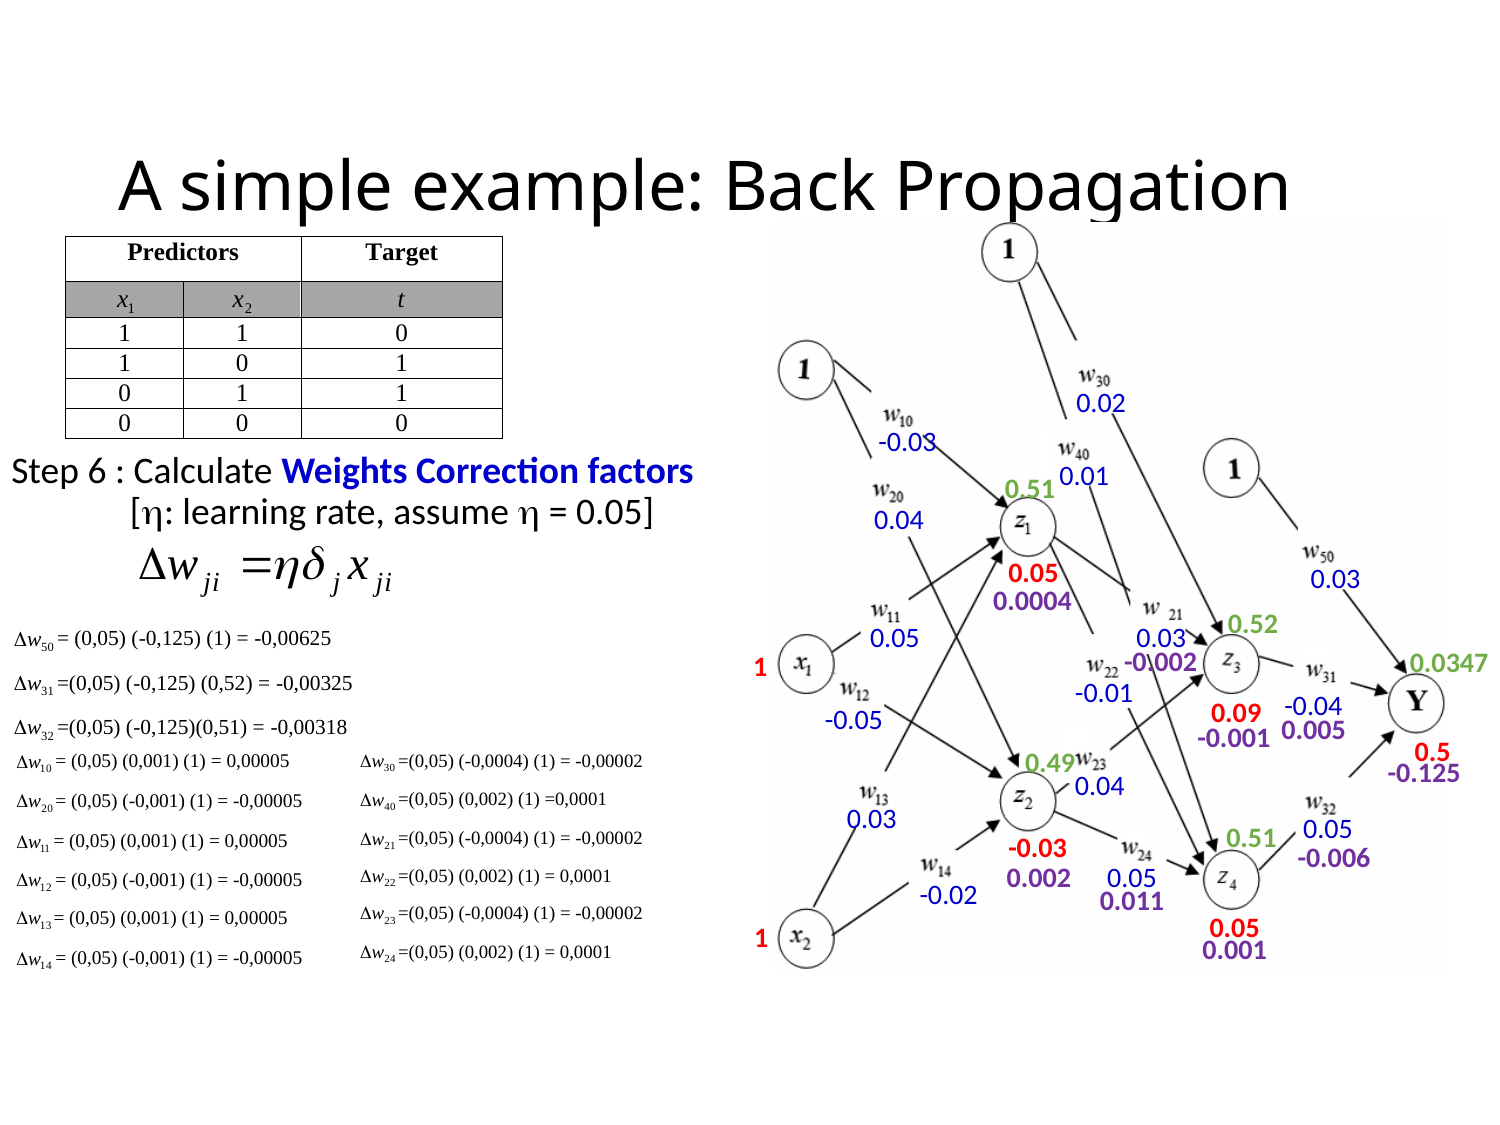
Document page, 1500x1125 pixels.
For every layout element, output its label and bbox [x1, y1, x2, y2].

text_box [0, 445, 774, 988]
text_box [1448, 445, 1500, 803]
picture [130, 531, 427, 618]
title [103, 140, 1397, 237]
text_box [739, 911, 774, 961]
picture [774, 222, 1448, 970]
list [51, 236, 513, 468]
